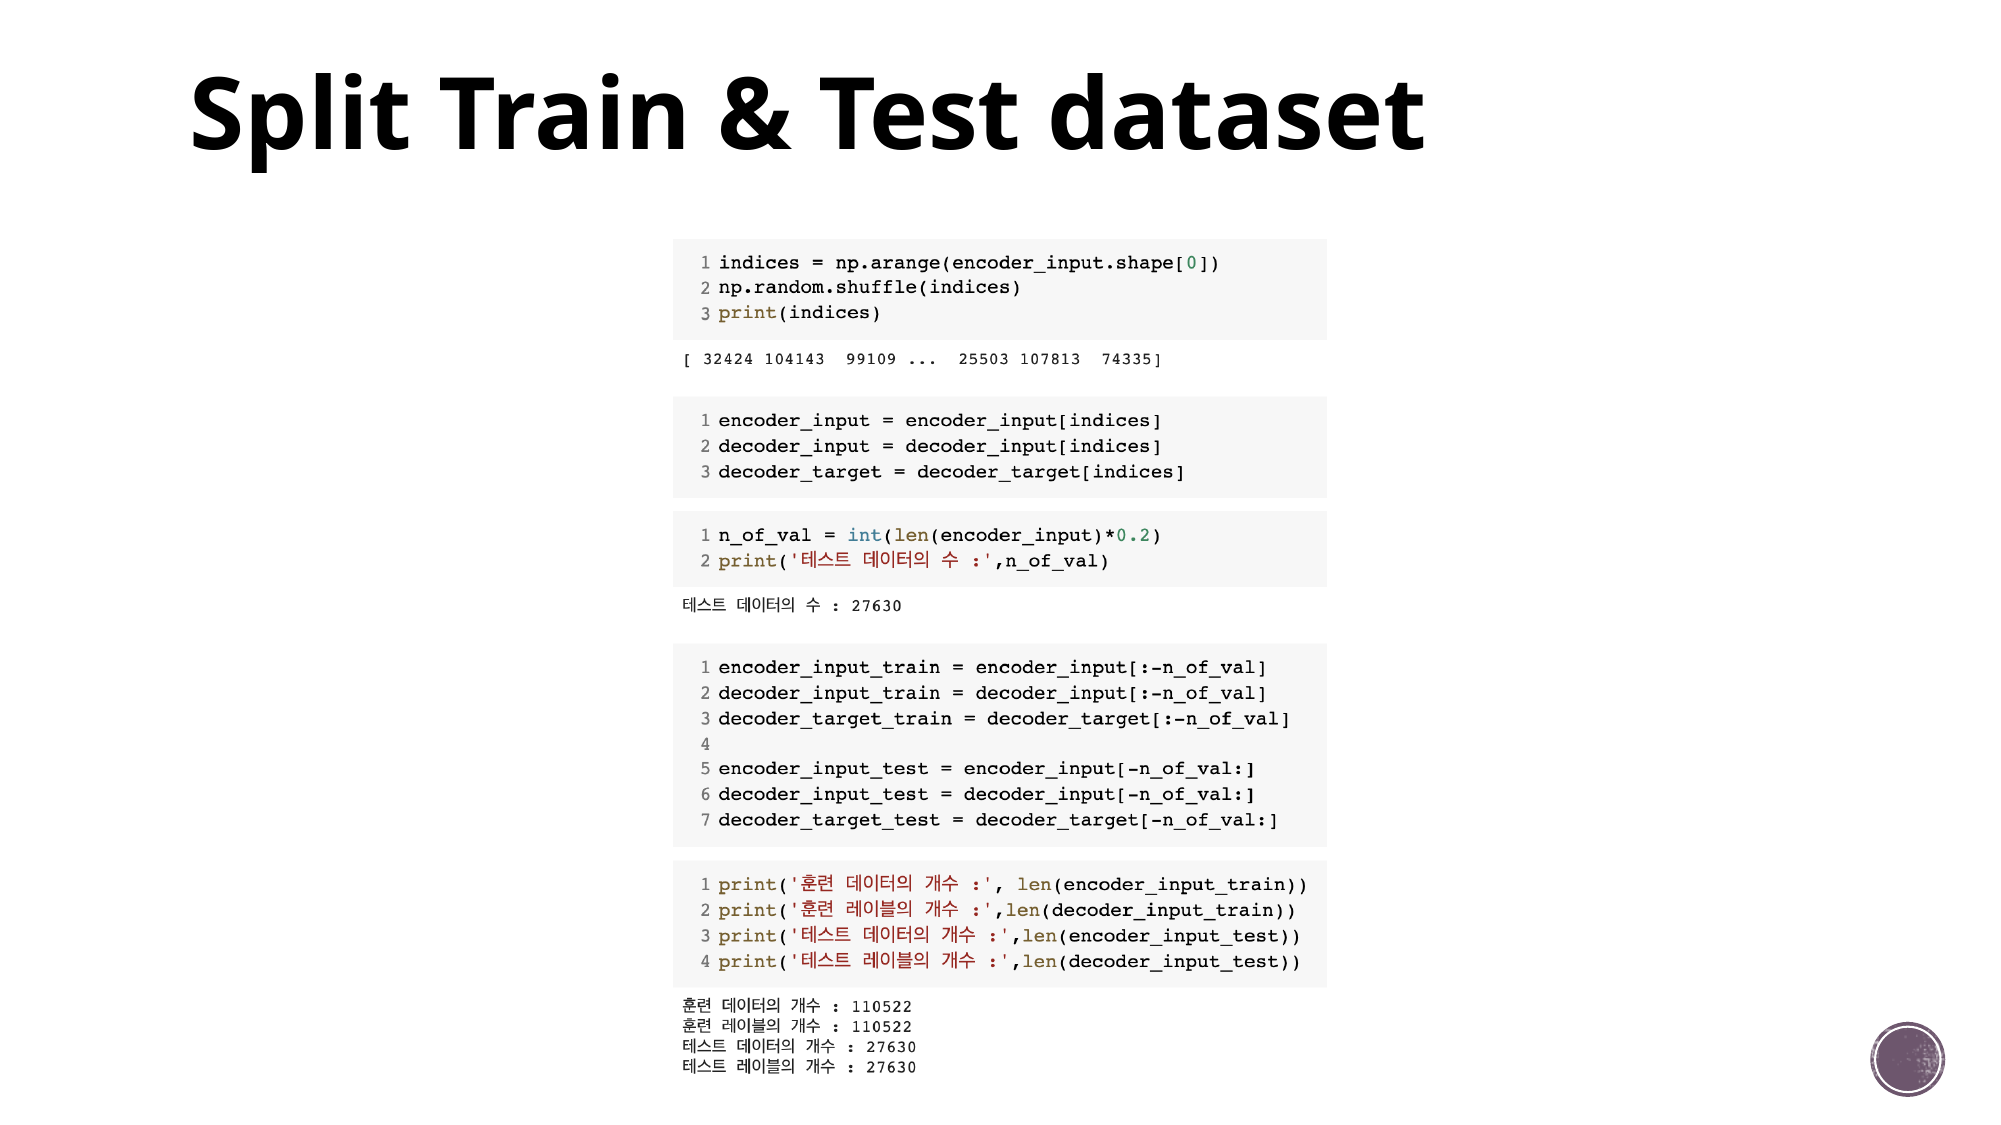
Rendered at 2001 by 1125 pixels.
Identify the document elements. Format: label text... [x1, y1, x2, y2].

title Split Train & Test dataset [174, 0, 1825, 234]
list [676, 236, 1325, 1094]
